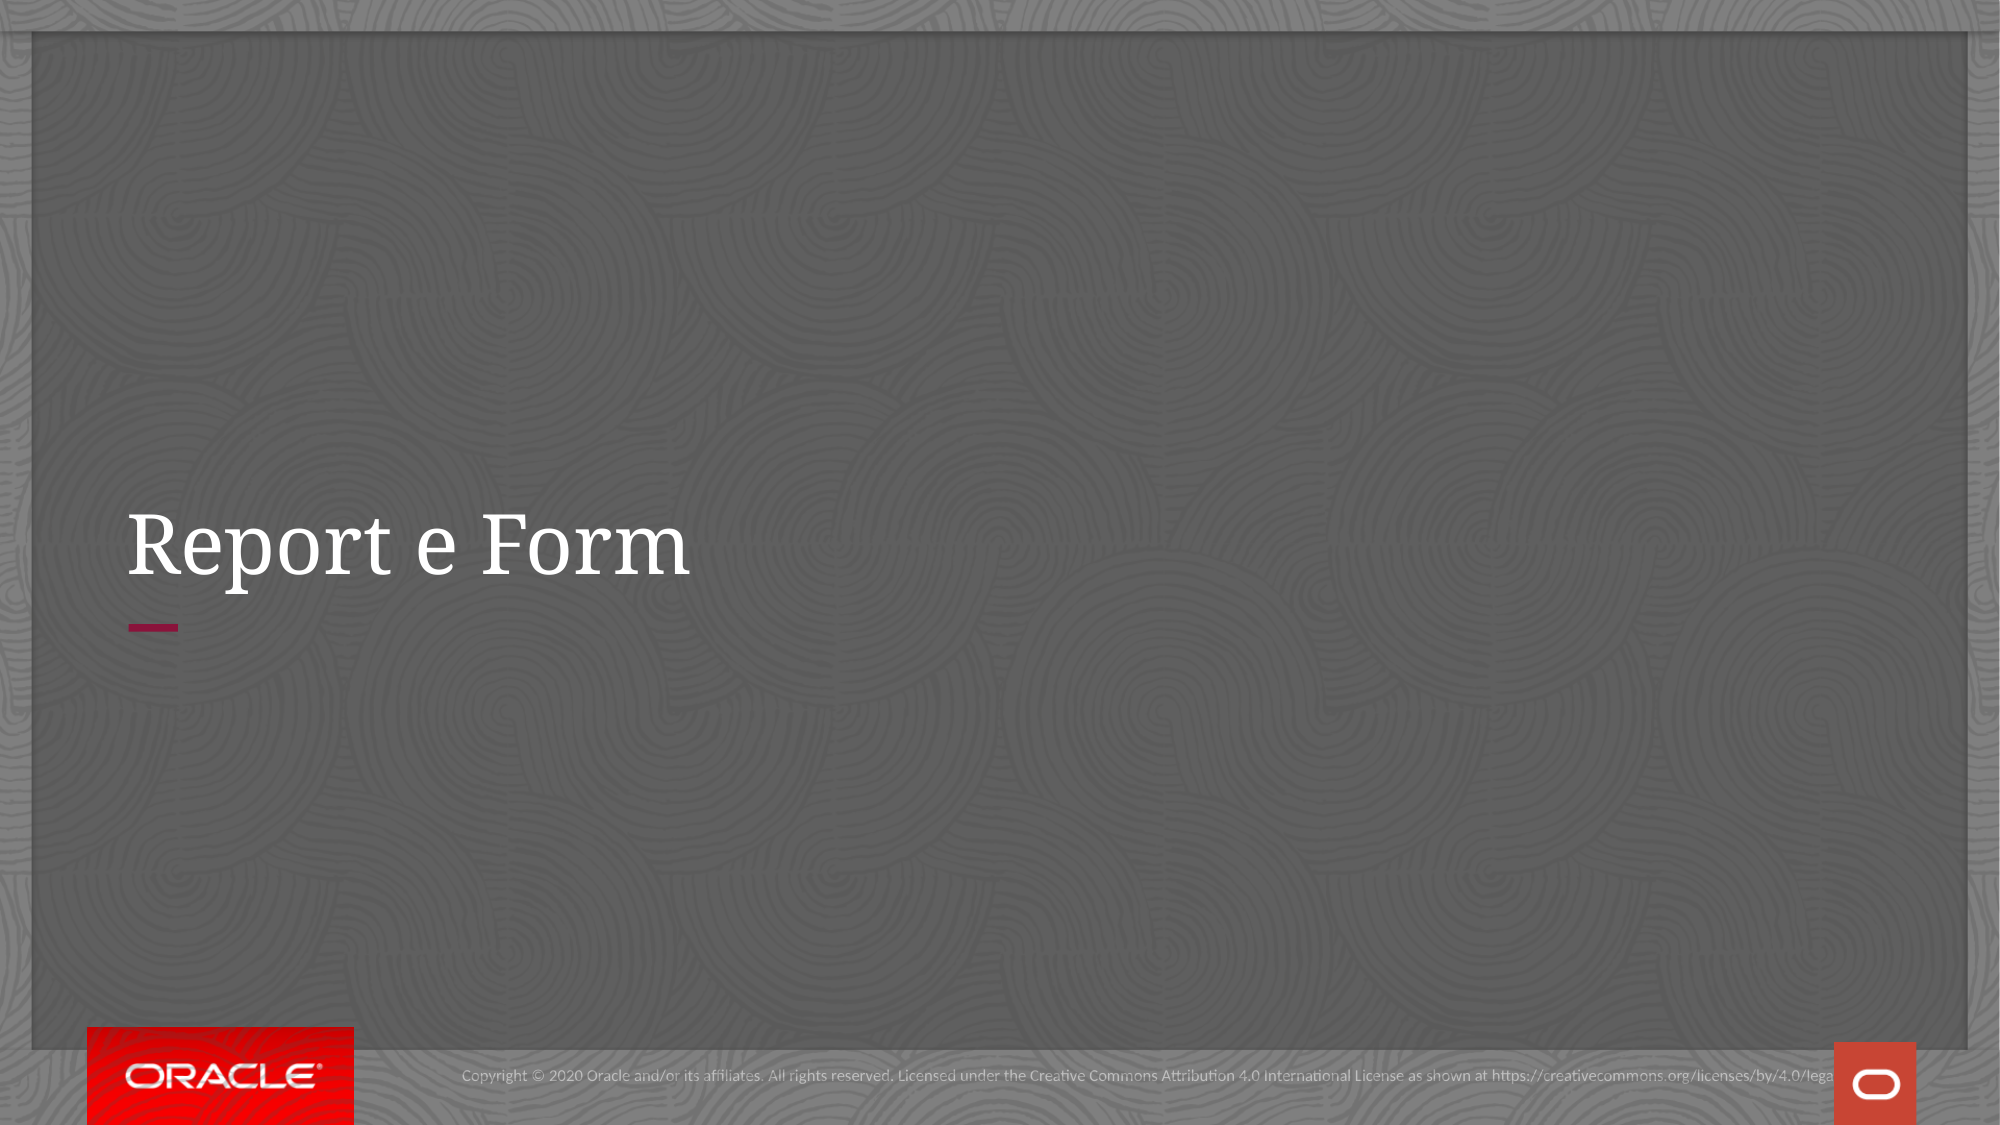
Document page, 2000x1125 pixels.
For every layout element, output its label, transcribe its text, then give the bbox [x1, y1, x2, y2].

picture [0, 0, 2000, 1125]
title Report e Form [126, 383, 1793, 594]
